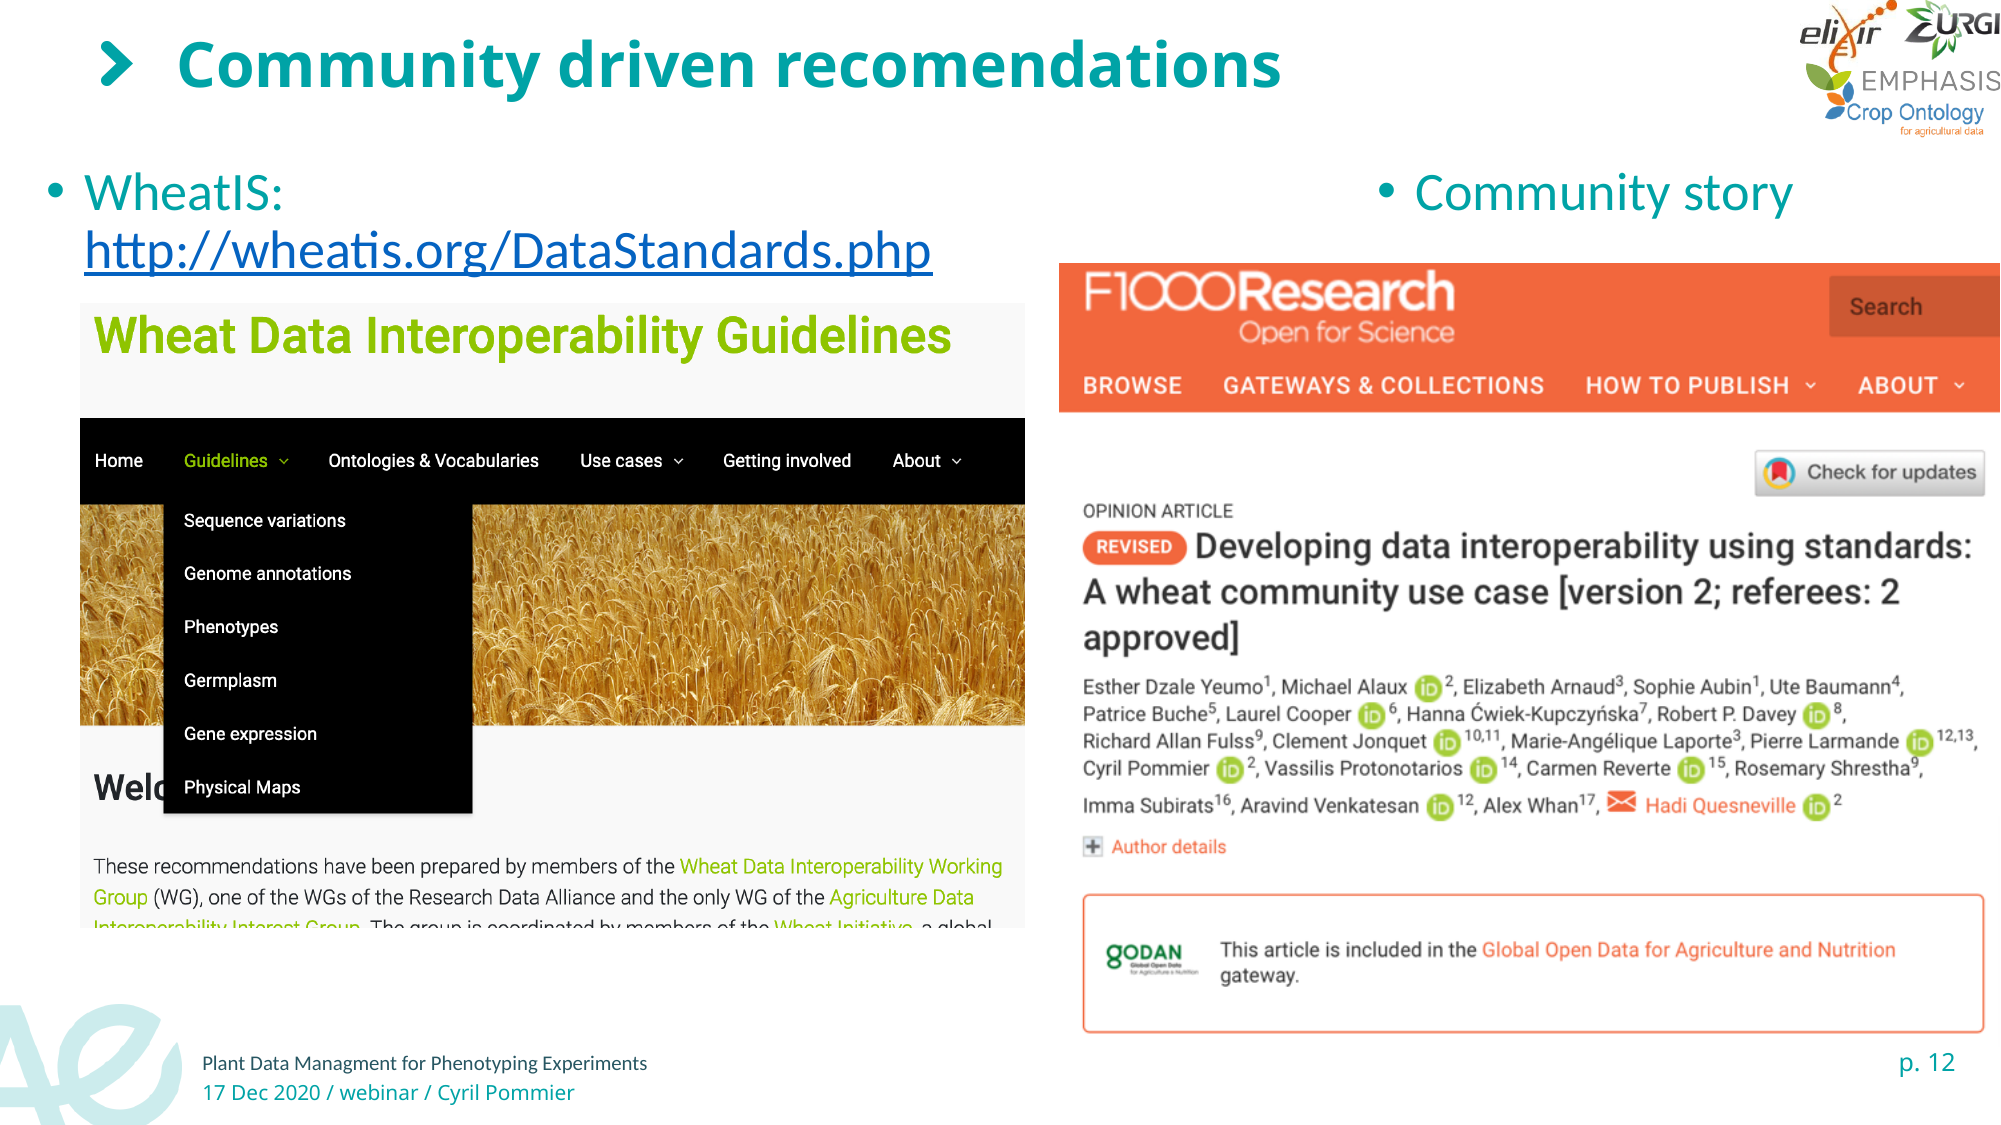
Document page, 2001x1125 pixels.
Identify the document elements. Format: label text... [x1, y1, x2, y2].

slide_number 12 [1533, 1047, 2000, 1083]
picture [0, 996, 188, 1125]
picture [1904, 0, 2000, 60]
picture [1800, 0, 2001, 138]
title Community driven recomendations [101, 4, 1396, 131]
picture [101, 41, 134, 86]
picture [1059, 263, 2000, 1047]
picture [80, 303, 1025, 928]
text_box Community story [1362, 155, 1890, 263]
list WheatIS: http://wheatis.org/DataStandards.php [31, 155, 1025, 357]
